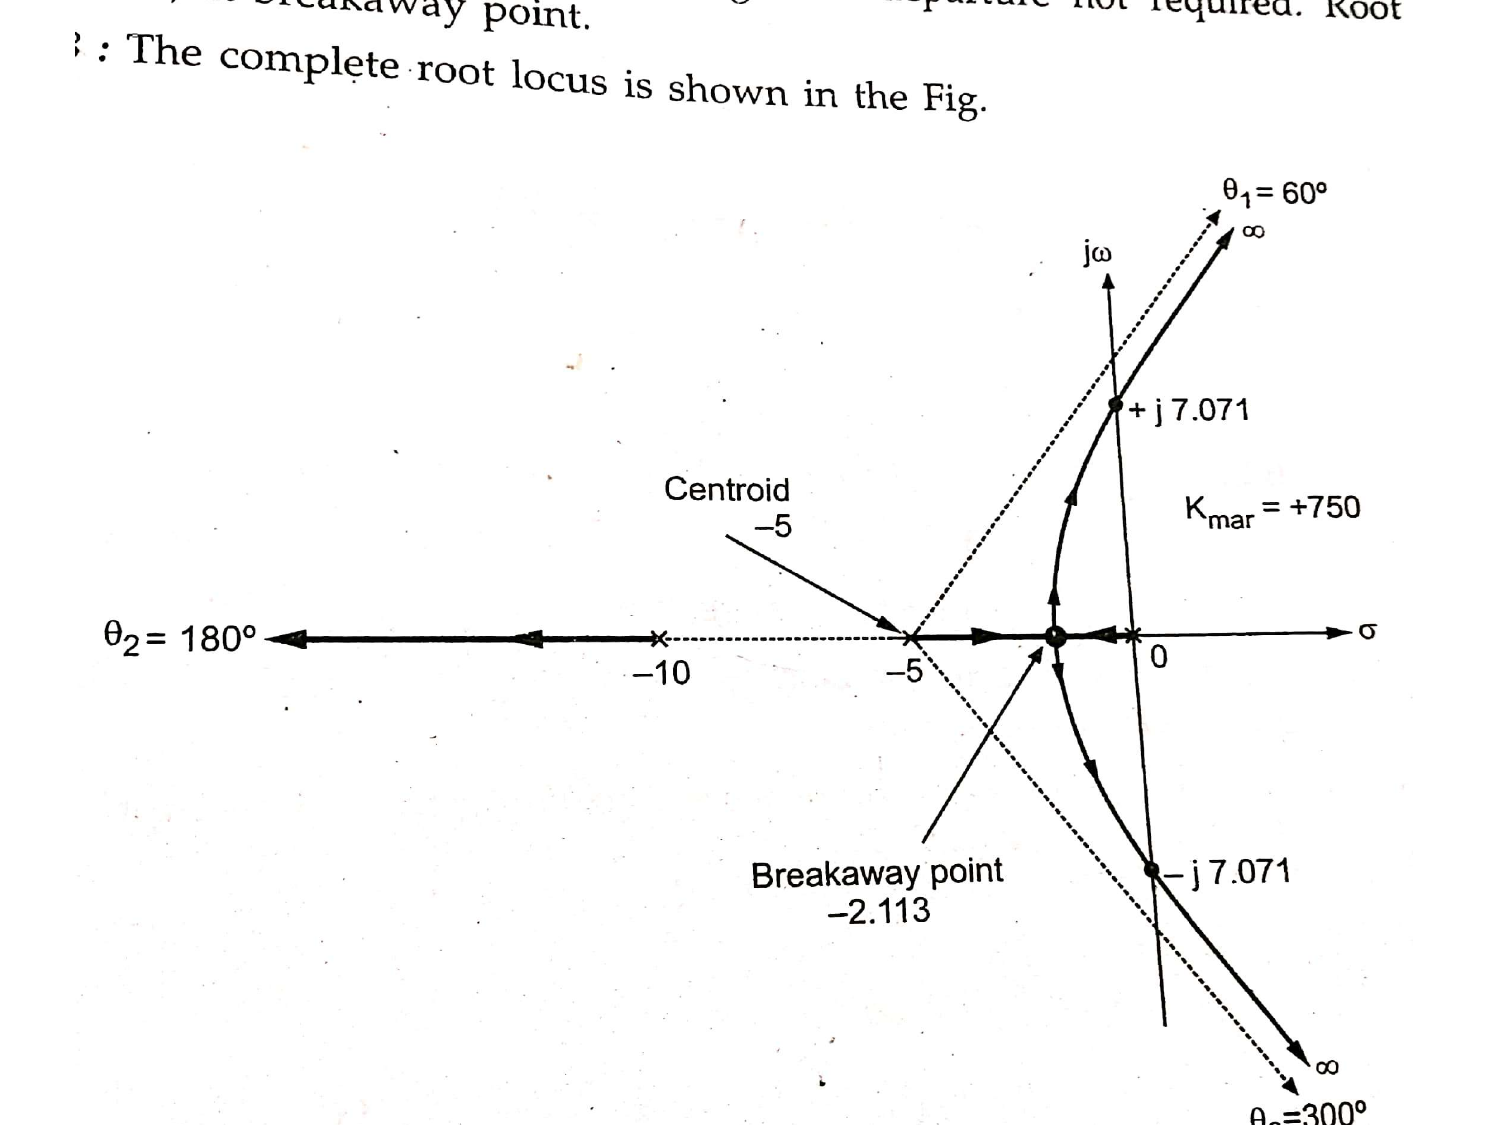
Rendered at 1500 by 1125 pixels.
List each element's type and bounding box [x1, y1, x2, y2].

picture [74, 0, 1413, 1125]
